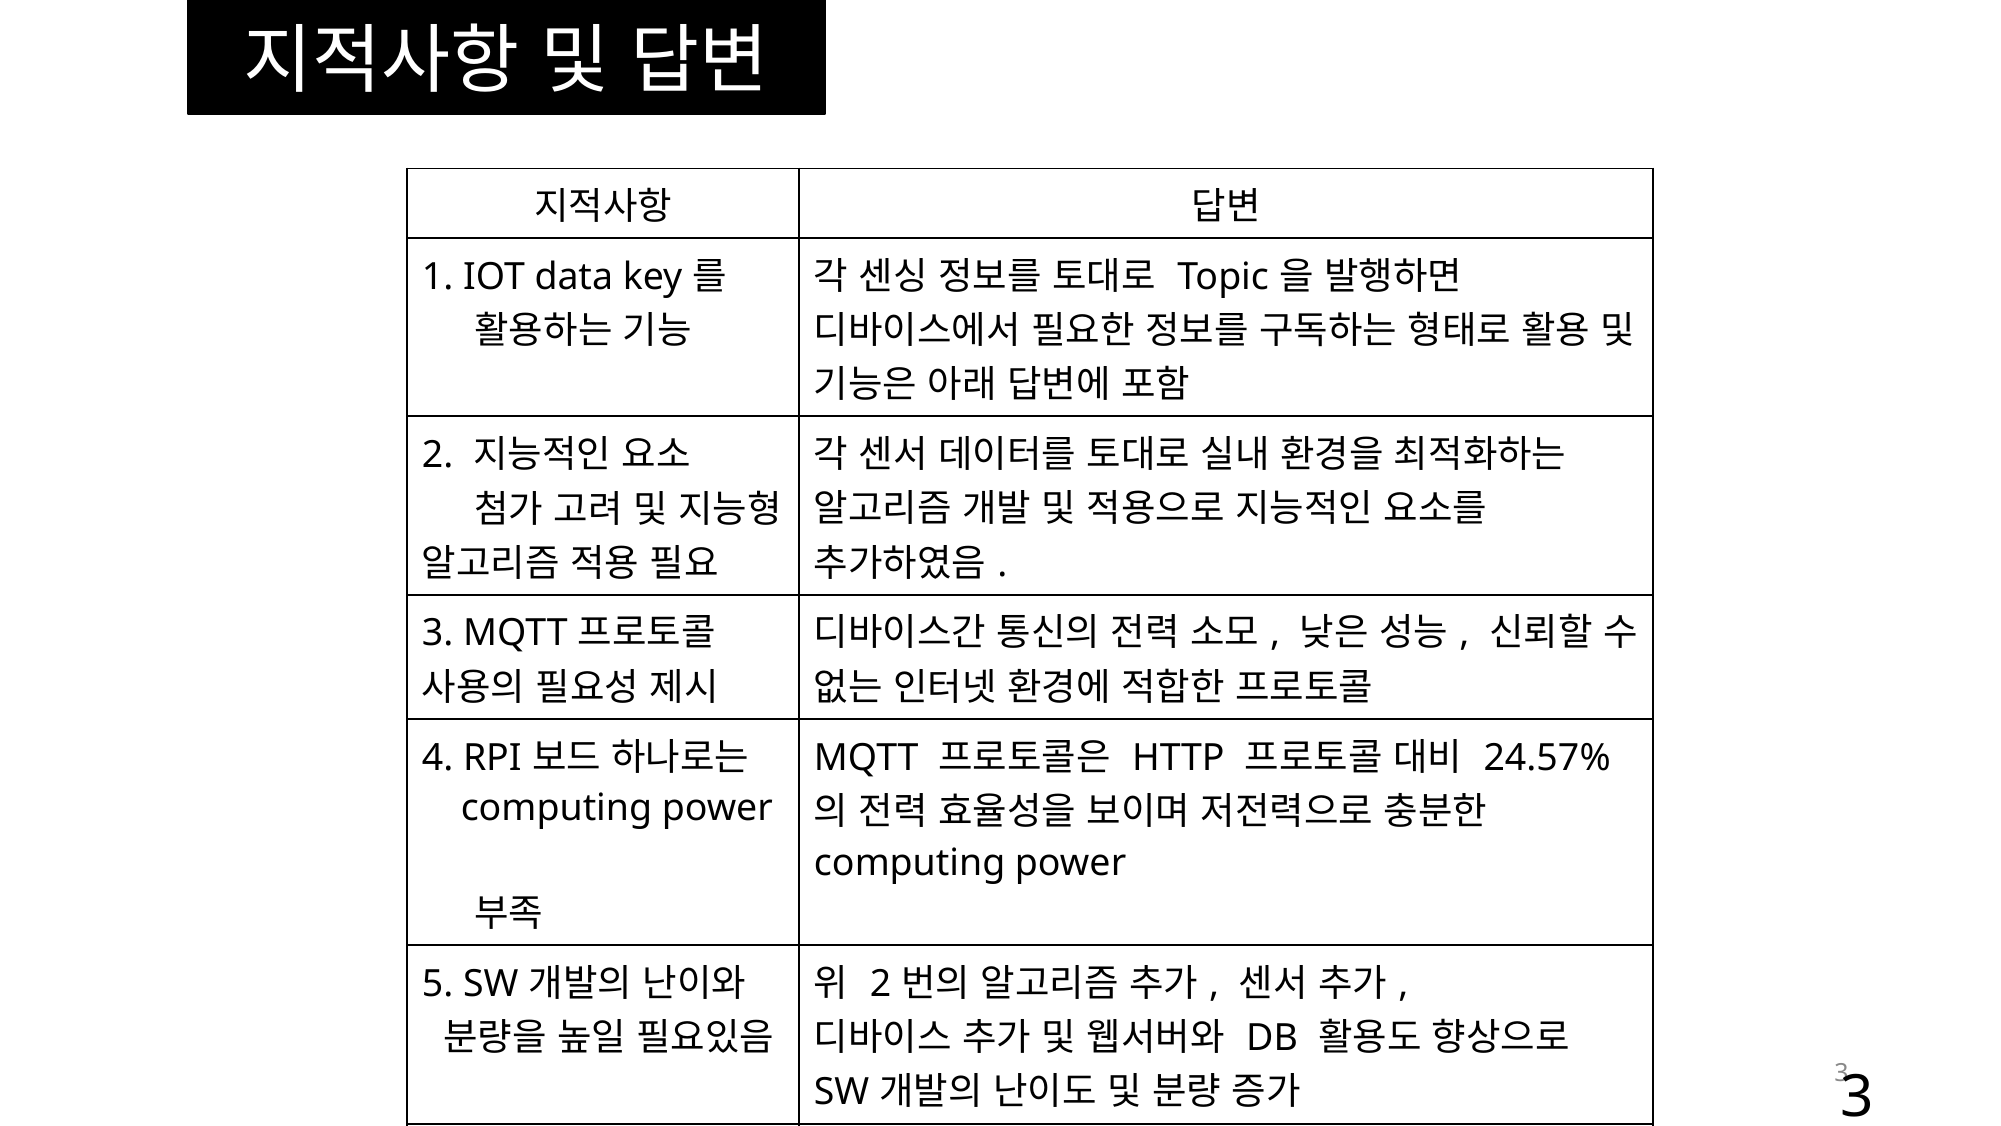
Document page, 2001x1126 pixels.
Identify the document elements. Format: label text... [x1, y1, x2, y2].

text_box 지적사항 및 답변 [188, 0, 825, 114]
text_box 3 [1438, 1068, 1889, 1126]
table_cell 4. RPI보드 하나로는 computing power 부족 [408, 720, 798, 944]
table_cell 각 센서 데이터를 토대로 실내 환경을 최적화하는 알고리즘 개발 및 적용으로 지능적인 요소를 추가하였음. [800, 417, 1652, 594]
table_header 답변 [800, 169, 1652, 237]
table_cell MQTT 프로토콜은 HTTP 프로토콜 대비 24.57%의 전력 효율성을 보이며 저전력으로 충분한 computing power [800, 720, 1652, 944]
table_cell 3. MQTT프로토콜 사용의 필요성 제시 [408, 596, 798, 718]
table_cell 5. SW개발의 난이와 분량을 높일 필요있음 [408, 946, 798, 1123]
table_cell 2. 지능적인 요소 첨가 고려 및 지능형 알고리즘 적용 필요 [408, 417, 798, 594]
table_cell 위 2번의 알고리즘 추가, 센서 추가, 디바이스 추가 및 웹서버와 DB 활용도 향상으로 SW개발의 난이도 및 분량 증가 [800, 946, 1652, 1123]
slide_number 3 [1411, 1041, 1865, 1105]
table_cell 1. IOT data key를 활용하는 기능 [408, 239, 798, 415]
table_cell 디바이스간 통신의 전력 소모, 낮은 성능, 신뢰할 수 없는 인터넷 환경에 적합한 프로토콜 [800, 596, 1652, 718]
table_header 지적사항 [408, 169, 798, 237]
table_cell 각 센싱 정보를 토대로 Topic을 발행하면 디바이스에서 필요한 정보를 구독하는 형태로 활용 및 기능은 아래 답변에 포함 [800, 239, 1652, 415]
